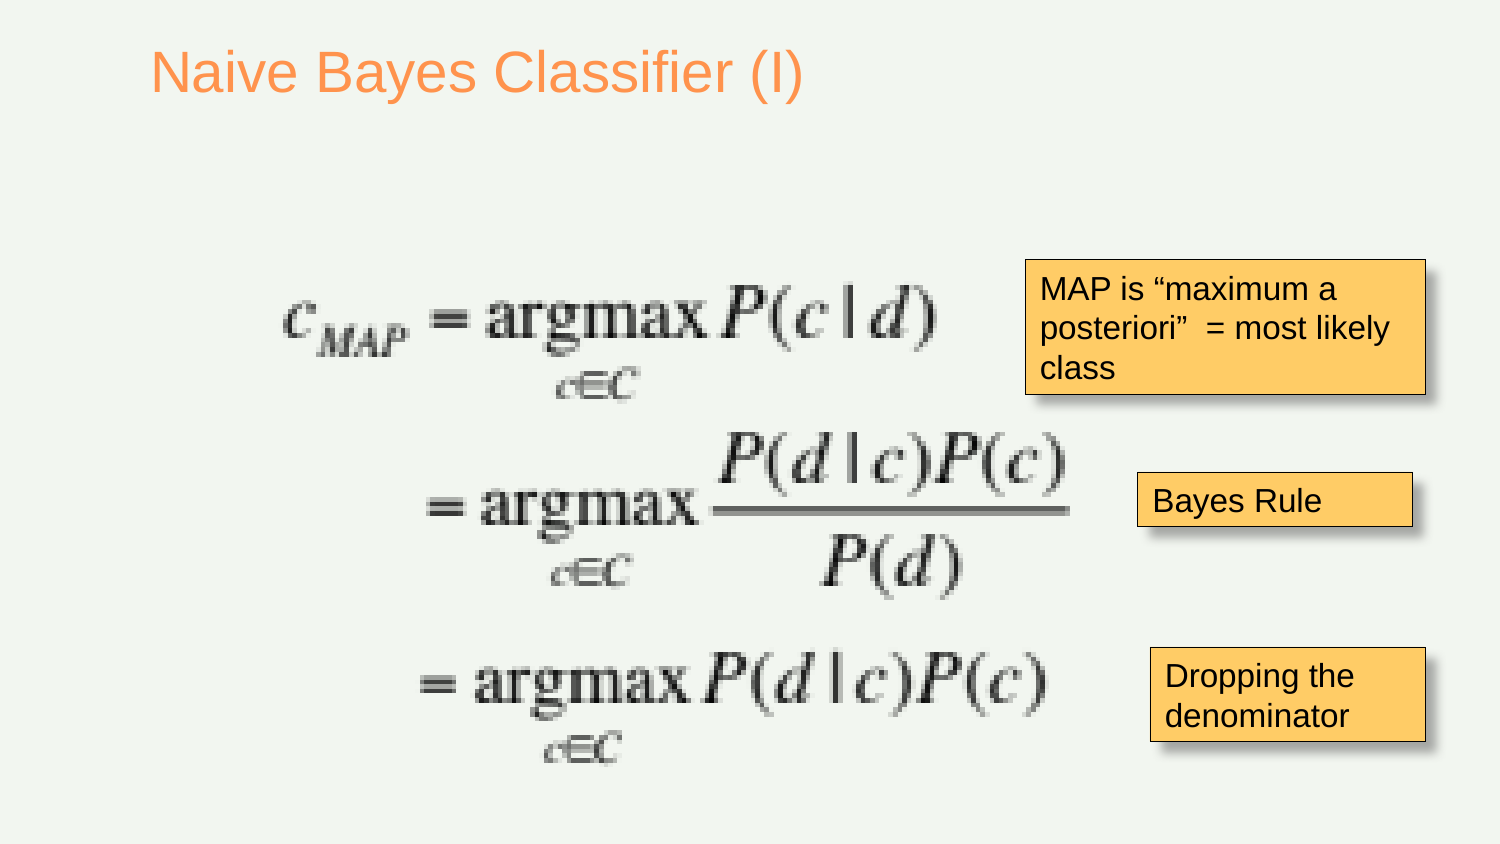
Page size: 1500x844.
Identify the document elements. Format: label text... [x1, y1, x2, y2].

text_box MAP is “maximum a posteriori” = most likely class [1025, 259, 1425, 394]
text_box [274, 267, 943, 410]
text_box Dropping the denominator [1149, 646, 1425, 742]
title Naive Bayes Classifier (I) [135, 19, 1373, 132]
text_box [411, 634, 1050, 772]
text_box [416, 409, 1076, 610]
text_box Bayes Rule [1137, 471, 1413, 527]
